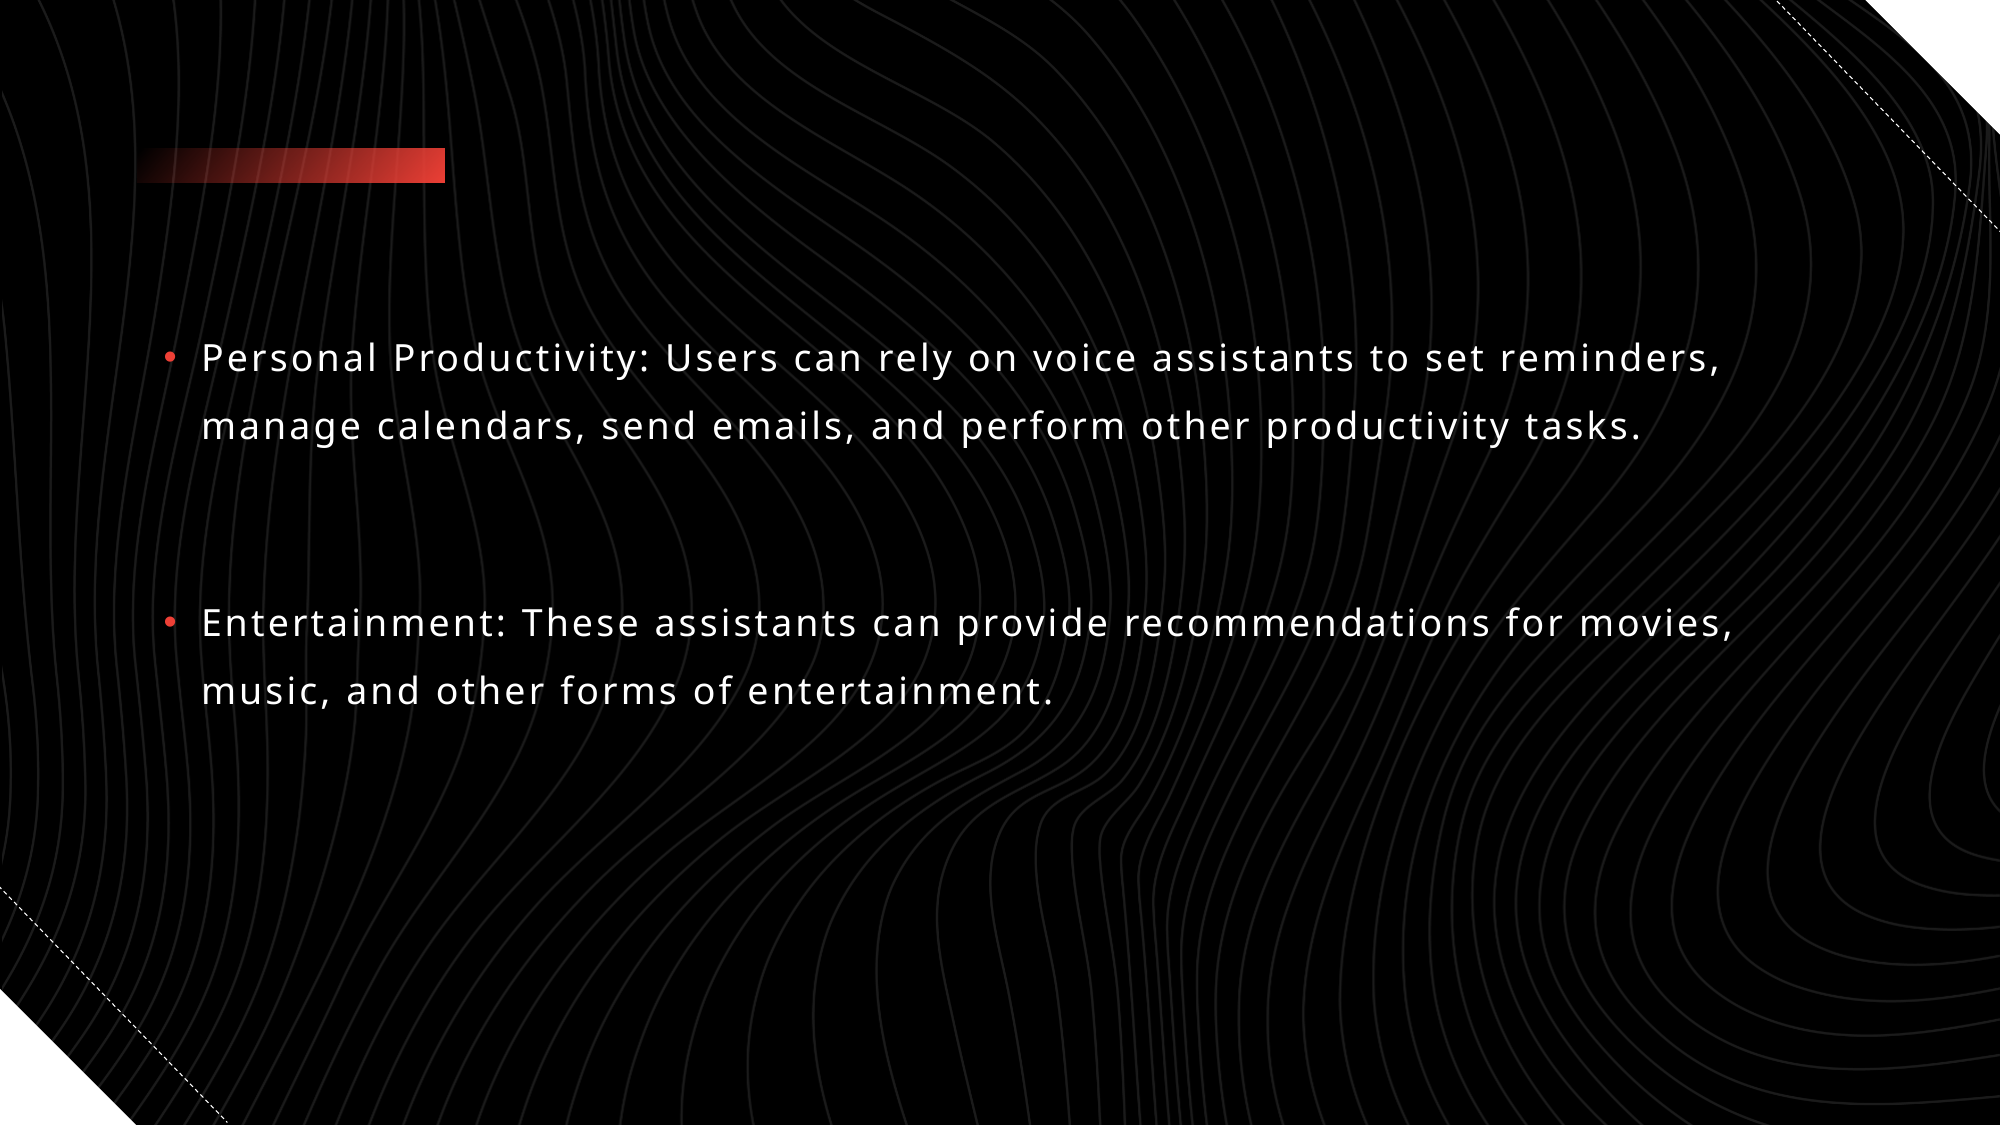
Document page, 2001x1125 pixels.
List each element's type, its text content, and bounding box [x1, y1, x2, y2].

list Personal Productivity: Users can rely on voice assistants to set reminders, manage calendars, send emails, and perform other productivity tasks. Entertainment: These assistants can provide recommendations for movies, music, and other forms of entertainment. [148, 304, 1877, 1042]
